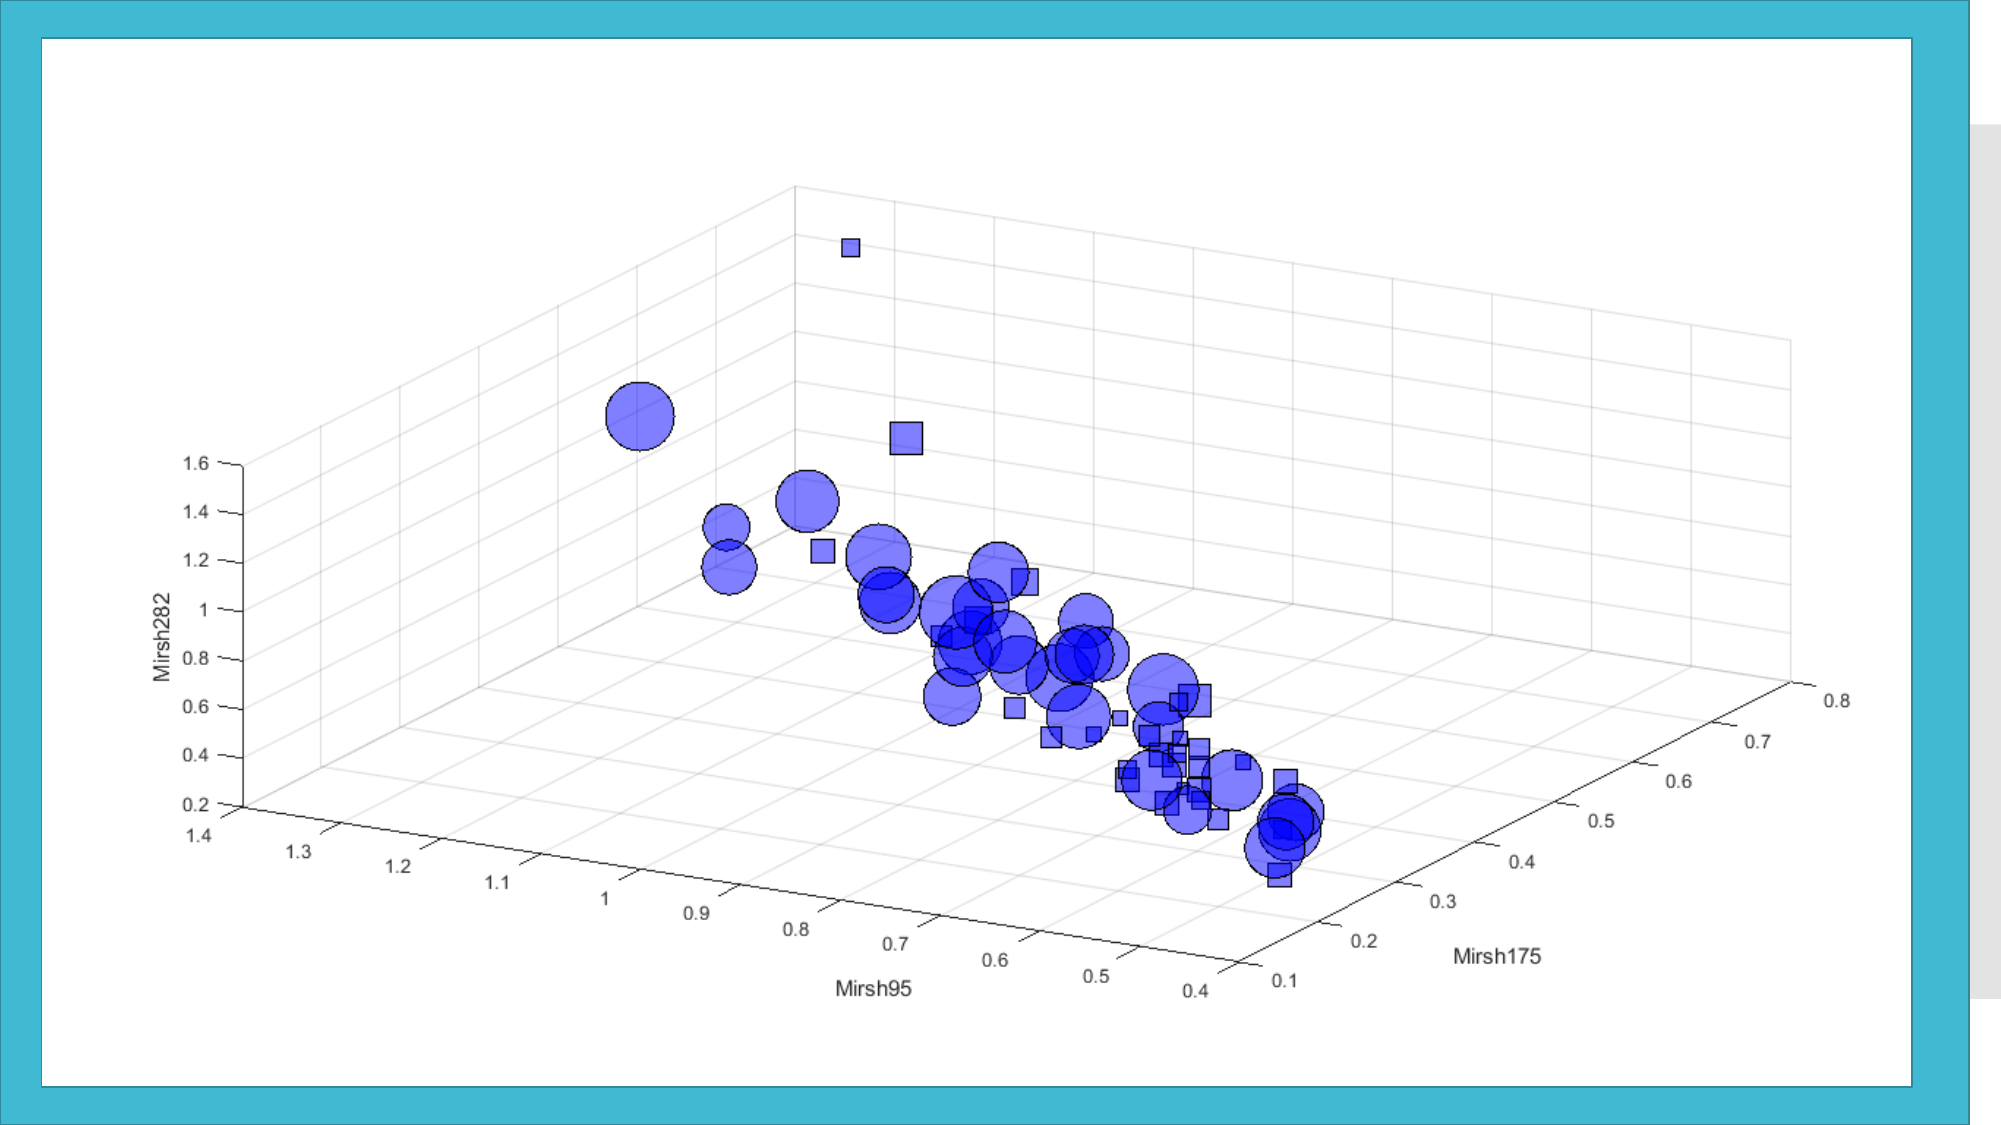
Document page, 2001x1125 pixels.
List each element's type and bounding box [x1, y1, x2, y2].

picture [84, 114, 1885, 1069]
text_box [42, 39, 593, 1086]
text_box [0, 0, 1970, 1125]
